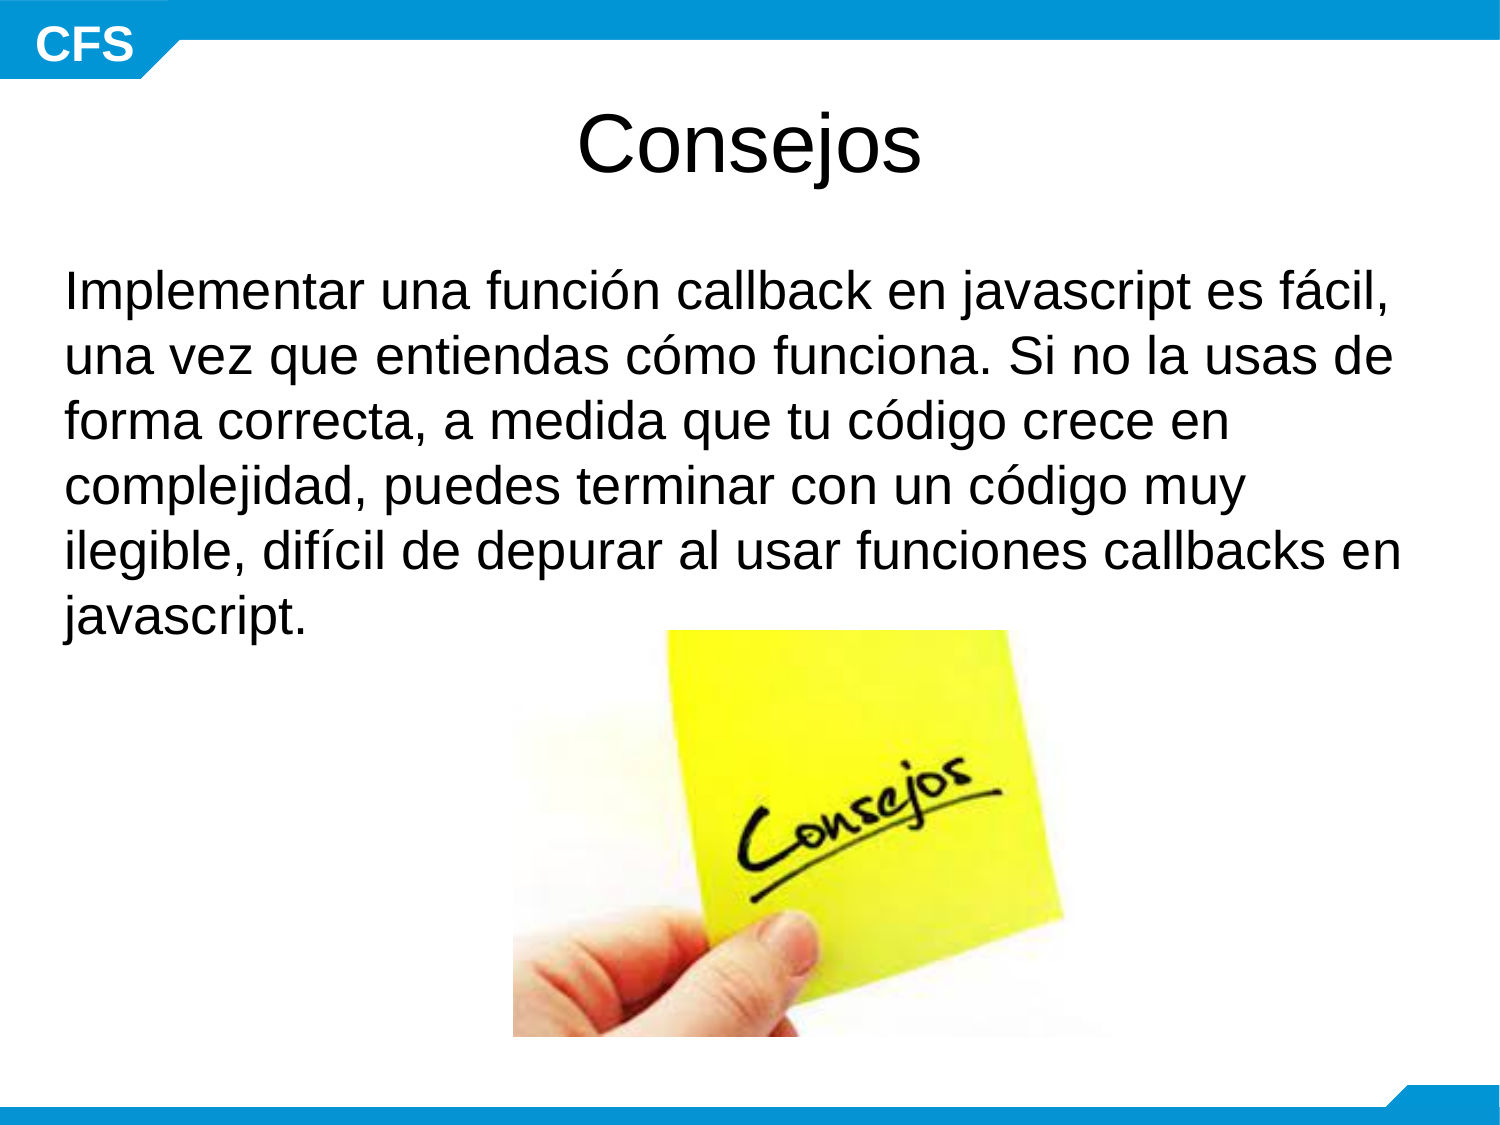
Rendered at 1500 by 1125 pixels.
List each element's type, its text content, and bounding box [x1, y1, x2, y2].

picture [512, 630, 1168, 1037]
list Implementar una función callback en javascript es fácil, una vez que entiendas cómo funciona. Si no la usas de forma correcta, a medida que tu código crece en complejidad, puedes terminar con un código muy ilegible, difícil de depurar al usar funciones callbacks en javascript. [49, 248, 1447, 940]
title Consejos [103, 45, 1397, 246]
